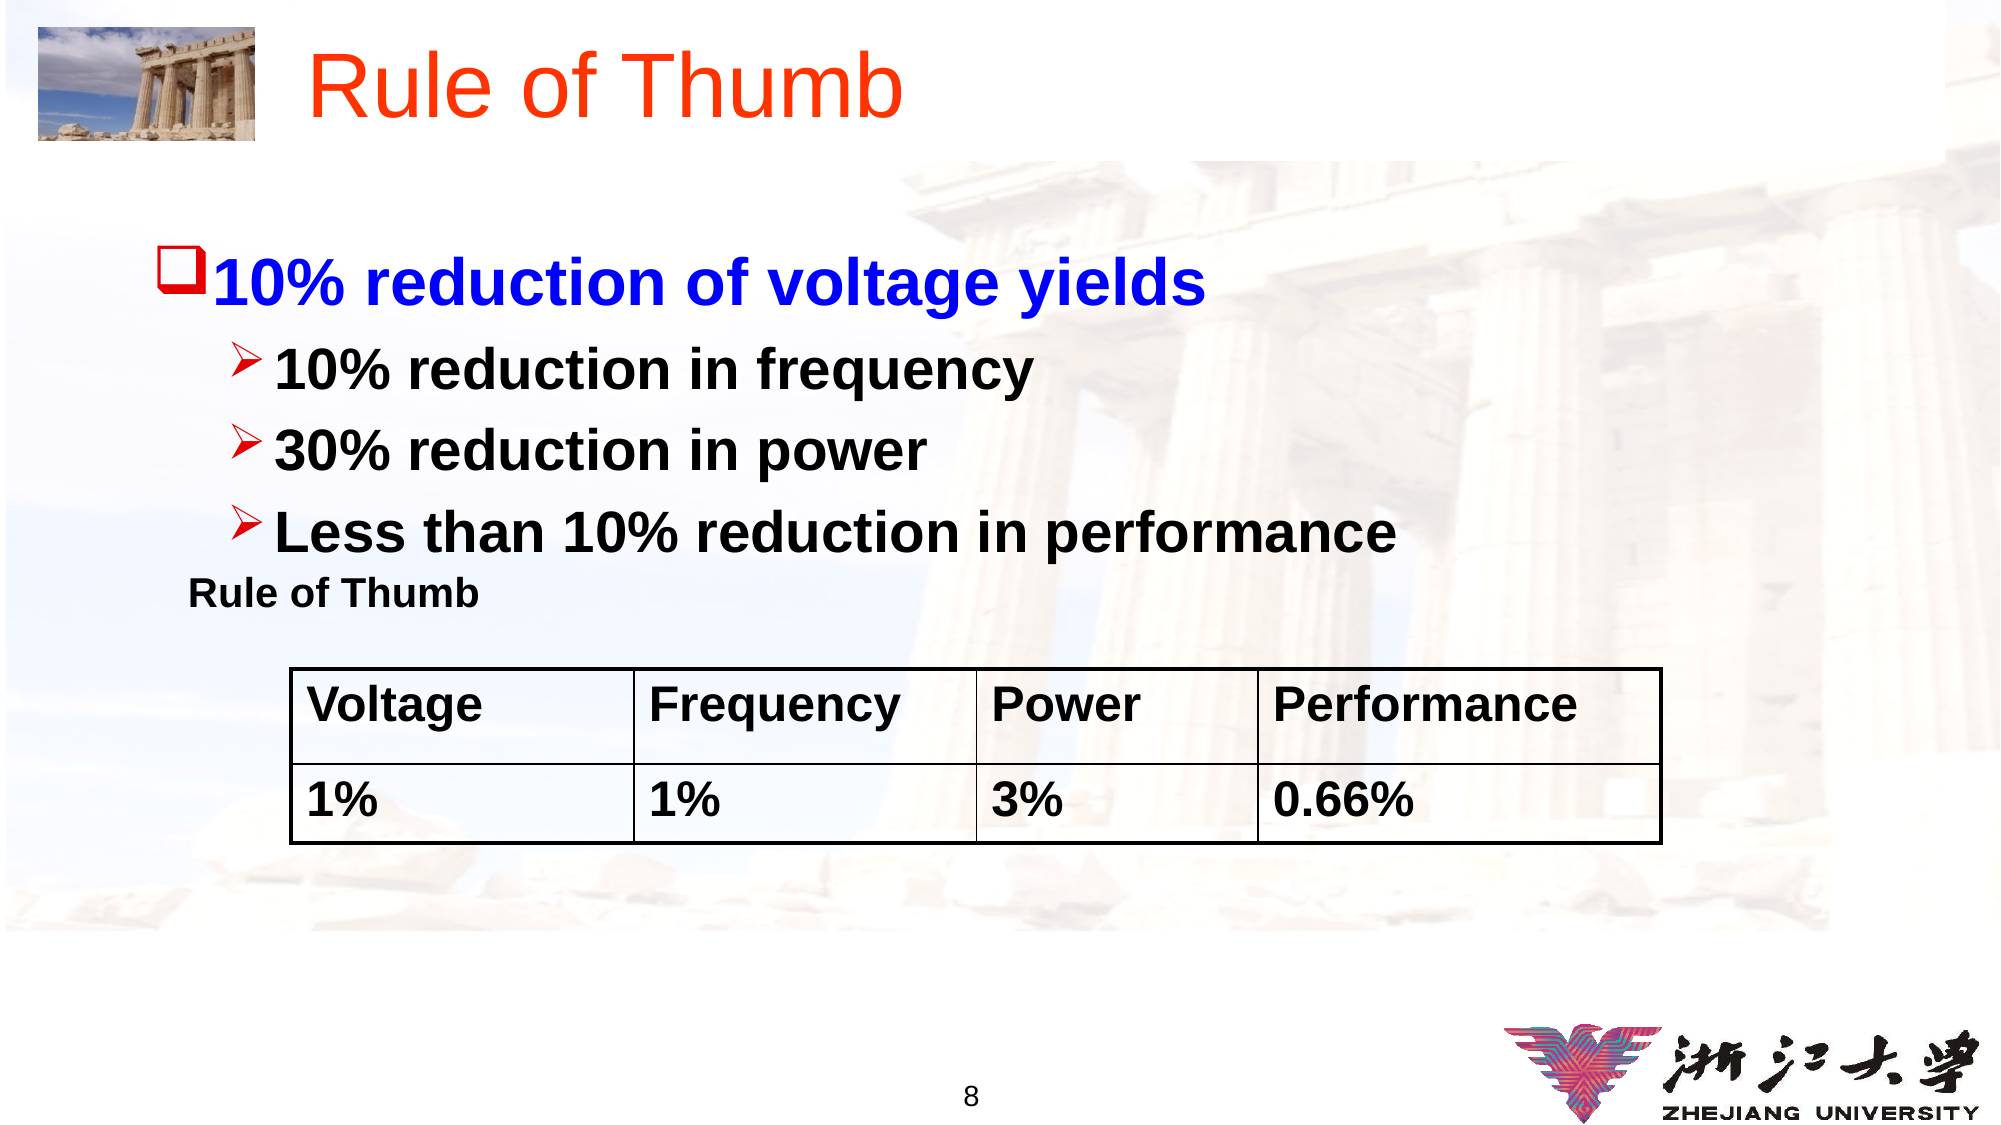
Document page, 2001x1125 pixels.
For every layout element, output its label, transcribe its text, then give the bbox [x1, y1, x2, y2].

table_cell 1% [635, 765, 976, 841]
table_header Power [977, 671, 1257, 763]
picture [0, 0, 2001, 1125]
table_header Voltage [293, 671, 633, 763]
table_cell 0.66% [1259, 765, 1659, 841]
text_box Rule of Thumb [173, 558, 733, 623]
table_header Performance [1259, 671, 1659, 763]
table_header Frequency [635, 671, 976, 763]
list 10% reduction of voltage yields 10% reduction in frequency 30% reduction in power Less than 10% reduction in performance [137, 231, 1863, 1063]
title Rule of Thumb [291, 0, 1946, 161]
table_cell 1% [293, 765, 633, 841]
table_cell 3% [977, 765, 1257, 841]
